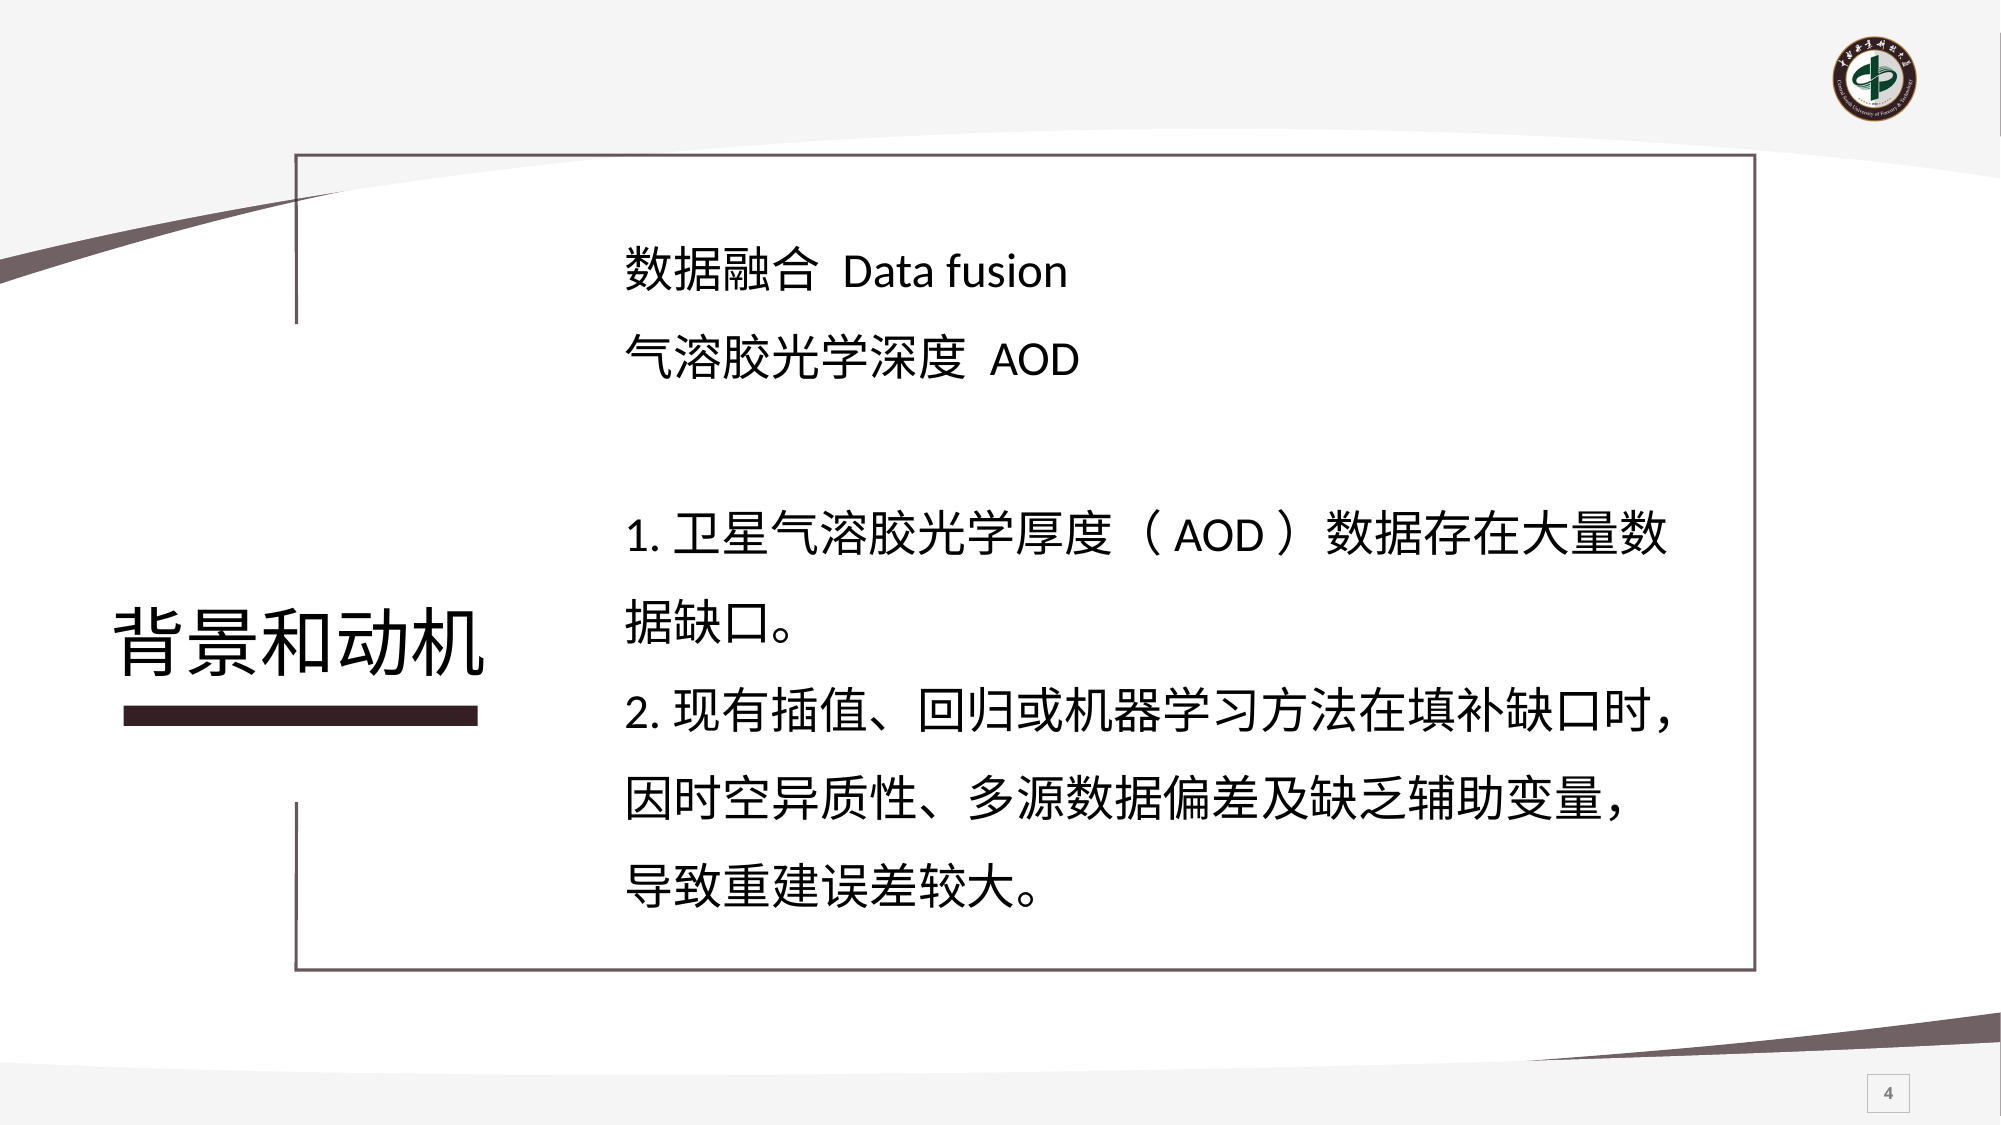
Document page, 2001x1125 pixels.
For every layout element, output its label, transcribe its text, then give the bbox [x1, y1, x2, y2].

text_box 数据融合 Data fusion 气溶胶光学深度 AOD 1.卫星气溶胶光学厚度（AOD）数据存在大量数据缺口。 2.现有插值、回归或机器学习方法在填补缺口时，因时空异质性、多源数据偏差及缺乏辅助变量，导致重建误差较大。 [609, 200, 1708, 924]
text_box [123, 704, 296, 727]
picture [1831, 35, 1918, 123]
text_box [295, 154, 1756, 972]
title 背景和动机 [87, 438, 296, 695]
